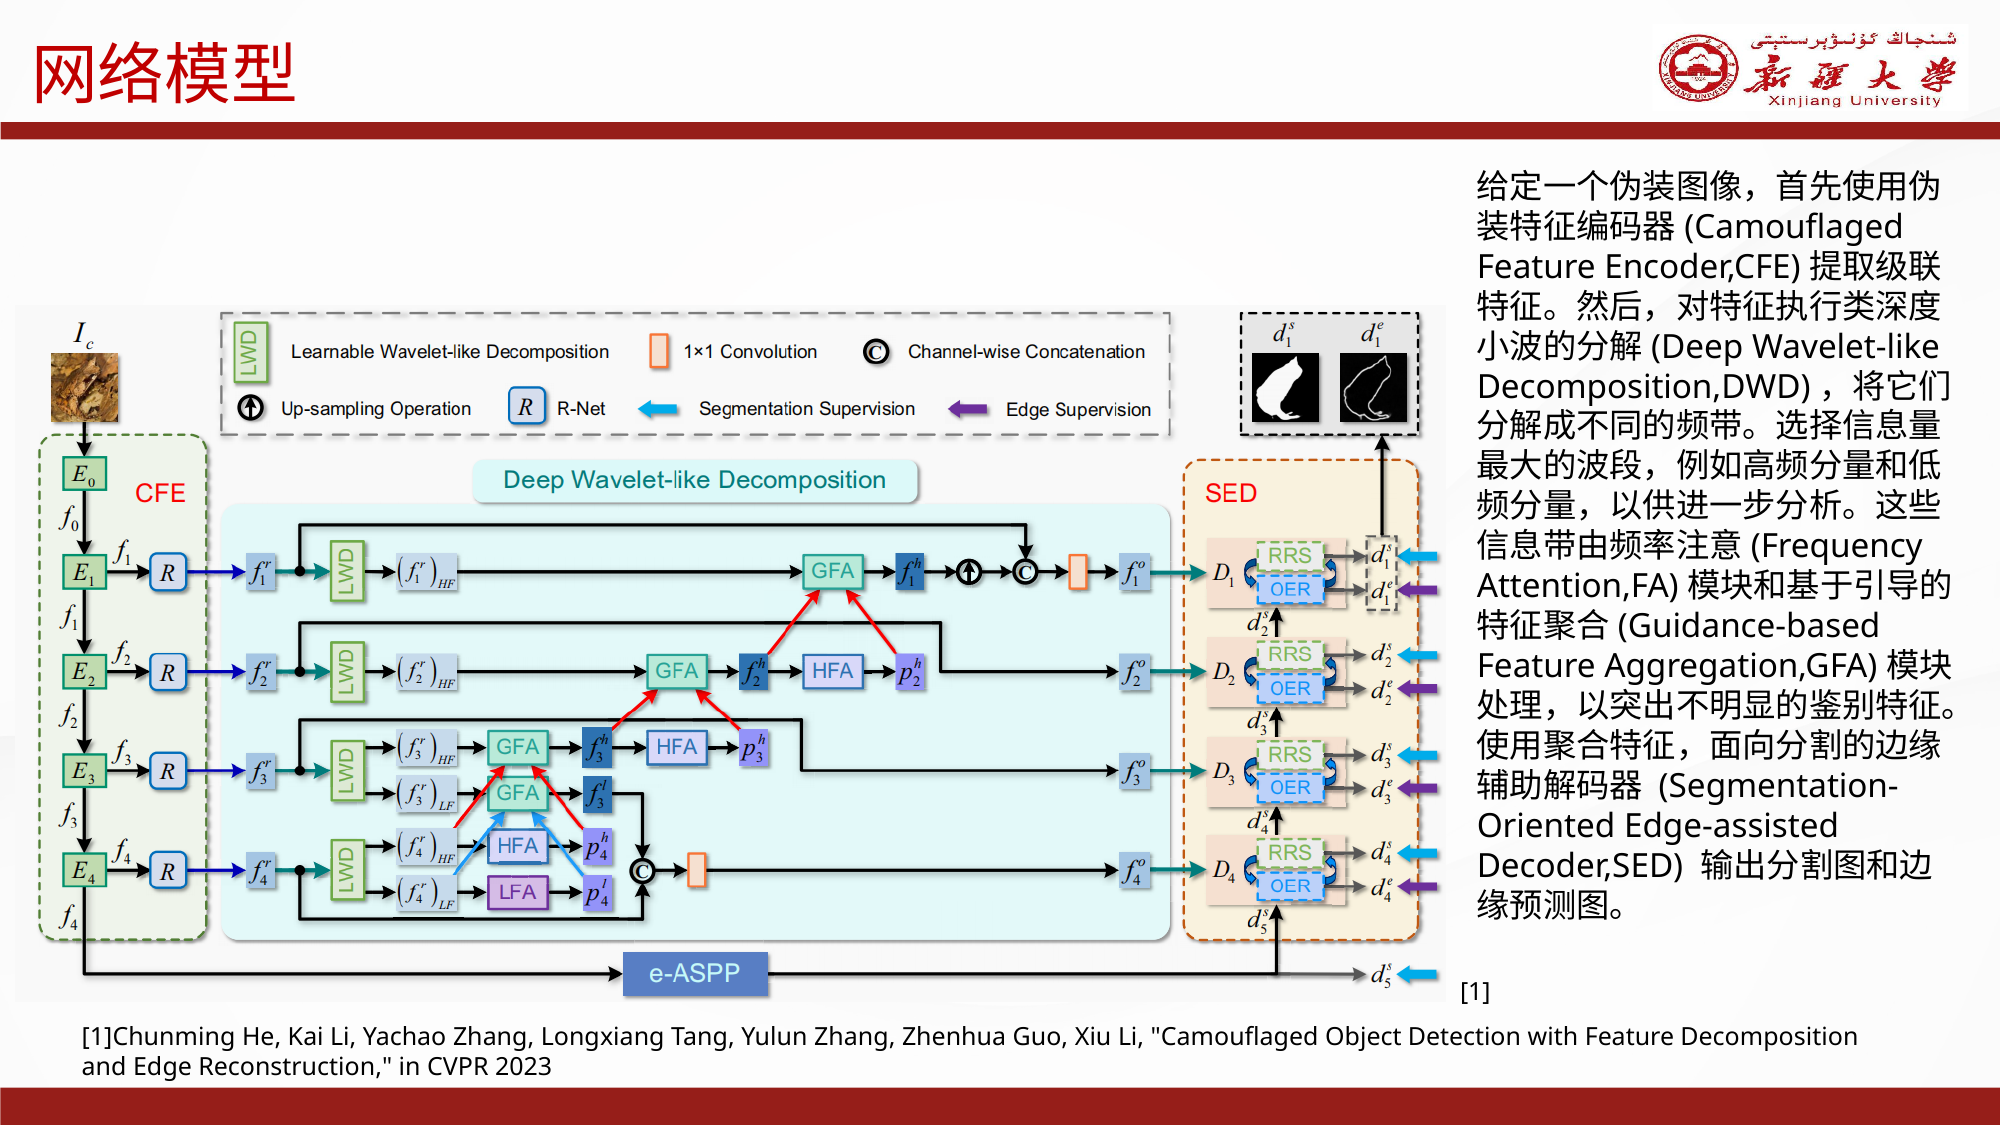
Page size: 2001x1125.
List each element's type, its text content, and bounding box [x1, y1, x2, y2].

text_box [1] [1445, 968, 1516, 1013]
text_box [0, 1086, 2000, 1125]
text_box [0, 121, 2000, 140]
text_box [1]Chunming He, Kai Li, Yachao Zhang, Longxiang Tang, Yulun Zhang, Zhenhua Guo, Xiu Li, "Camouflaged Object Detection with Feature Decomposition and Edge Reconstruction," in CVPR 2023 [66, 1013, 1934, 1088]
text_box 给定一个伪装图像，首先使用伪装特征编码器(Camouflaged Feature Encoder,CFE)提取级联特征。然后，对特征执行类深度小波的分解(Deep Wavelet-like Decomposition,DWD)，将它们分解成不同的频带。选择信息量最大的波段，例如高频分量和低频分量，以供进一步分析。这些信息带由频率注意(Frequency Attention,FA)模块和基于引导的特征聚合(Guidance-based Feature Aggregation,GFA)模块处理，以突出不明显的鉴别特征。使用聚合特征，面向分割的边缘辅助解码器 (Segmentation-Oriented Edge-assisted Decoder,SED) 输出分割图和边缘预测图。 [1462, 157, 1969, 970]
text_box 网络模型 [31, 24, 1423, 113]
picture [0, 140, 2000, 1086]
picture [0, 0, 2000, 121]
